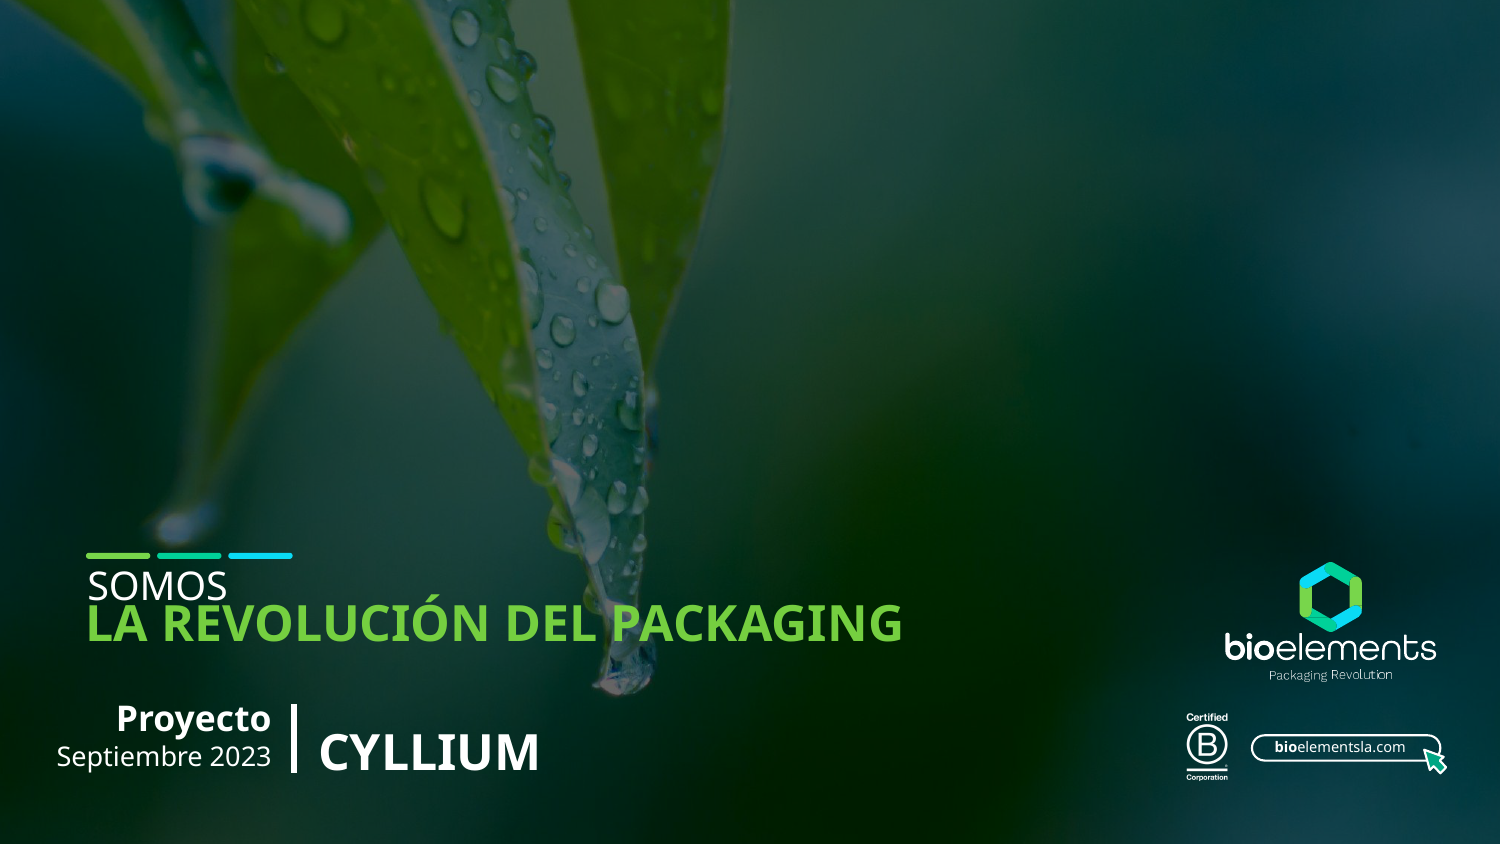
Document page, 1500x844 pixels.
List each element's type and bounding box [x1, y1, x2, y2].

picture [0, 0, 1500, 844]
text_box [1225, 561, 1437, 682]
text_box [1251, 734, 1447, 774]
